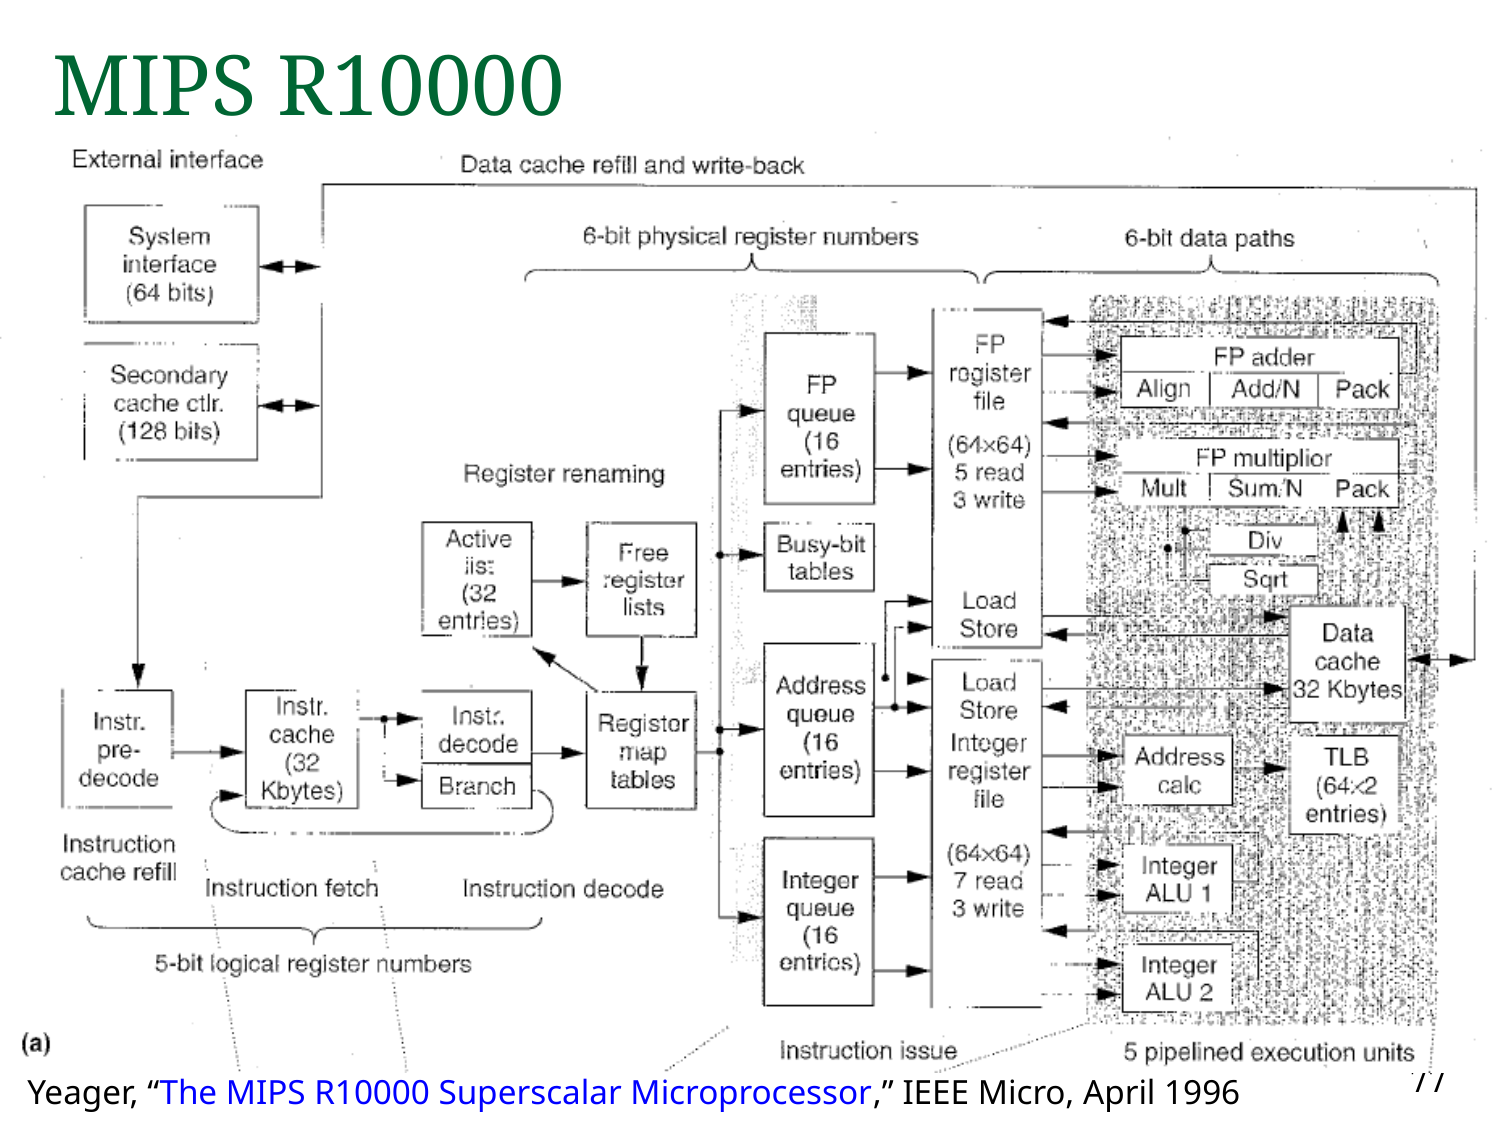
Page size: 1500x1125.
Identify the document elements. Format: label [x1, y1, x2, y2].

picture [0, 124, 1500, 1074]
text_box [12, 1074, 1488, 1119]
title [37, 24, 1450, 124]
